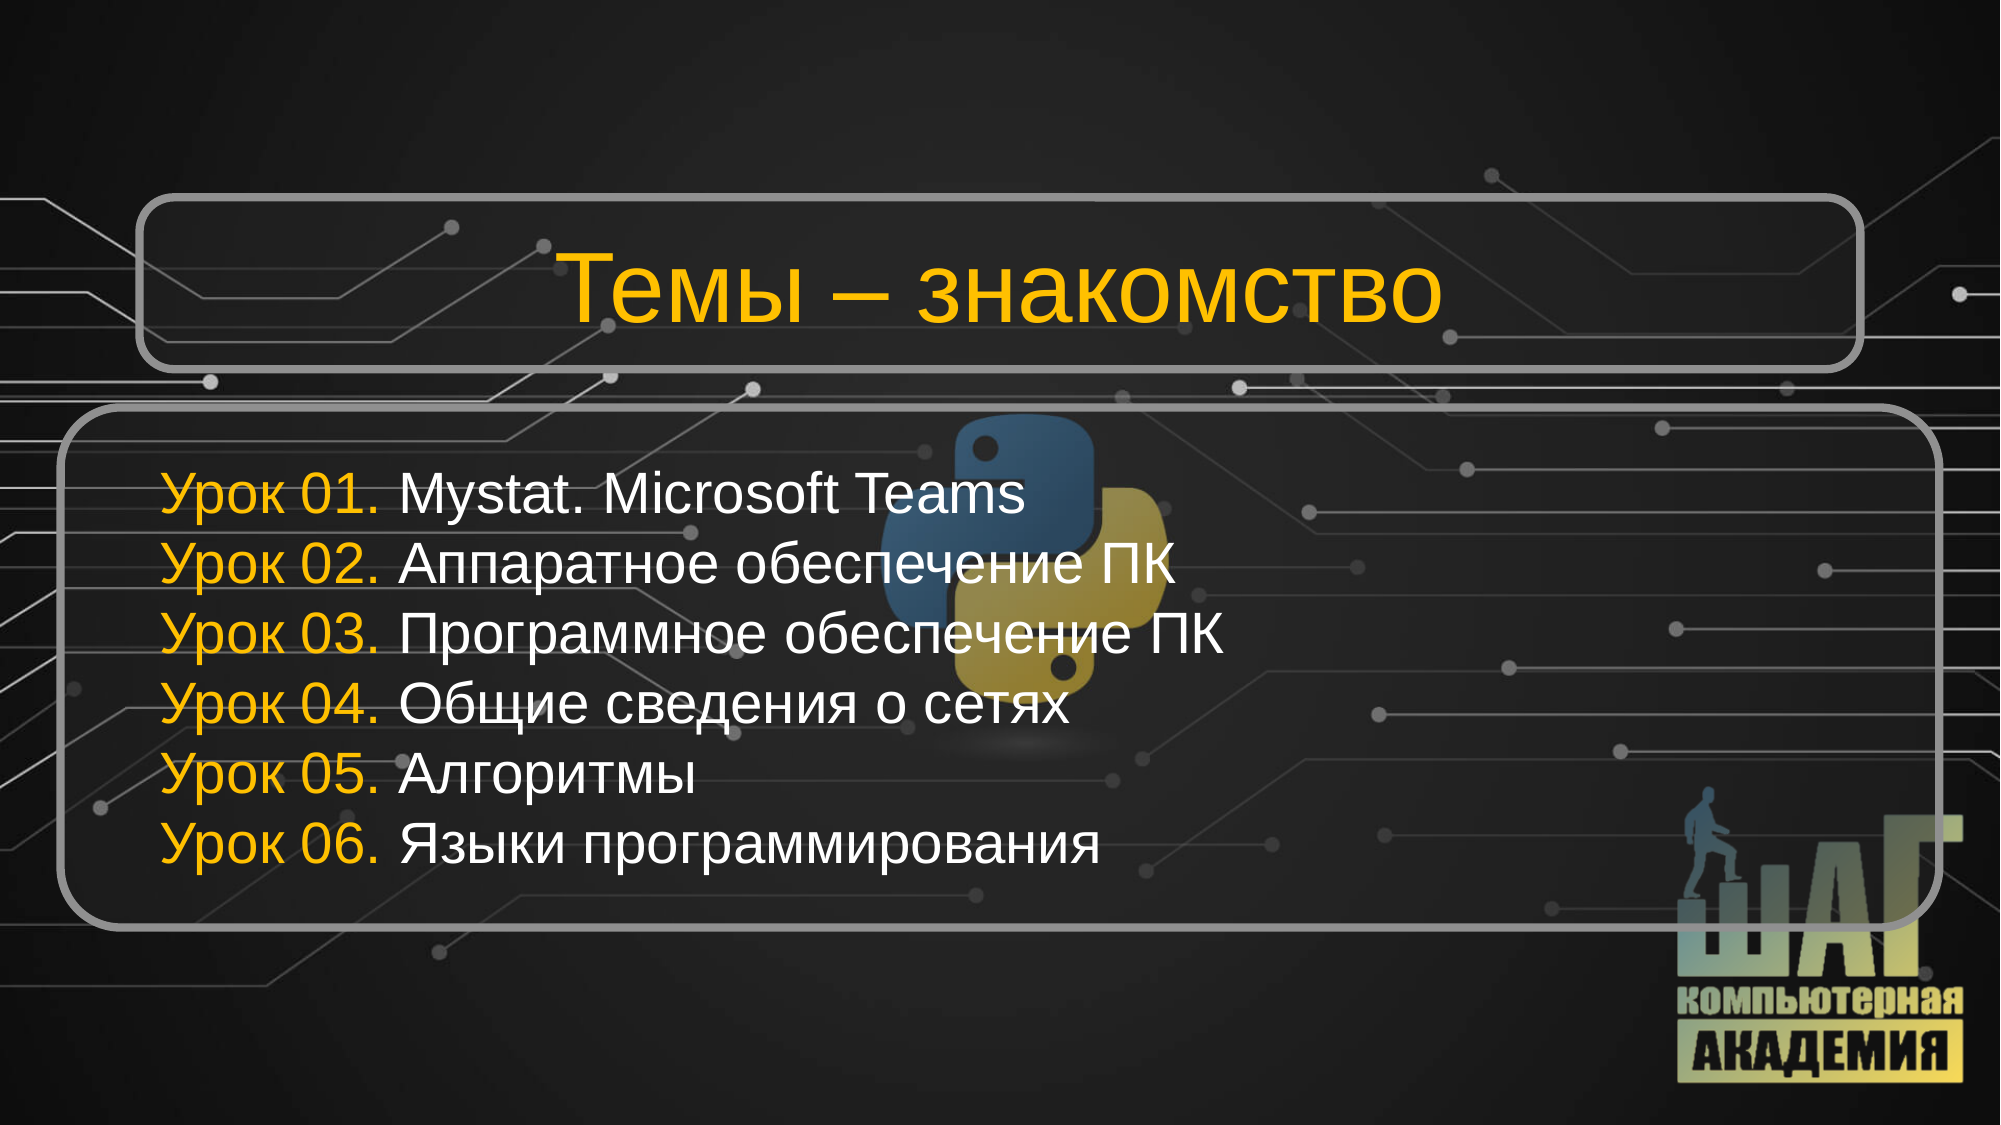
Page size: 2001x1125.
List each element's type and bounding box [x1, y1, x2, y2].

text_box [60, 407, 1940, 928]
picture [0, 0, 2000, 1125]
text_box [139, 197, 1861, 370]
